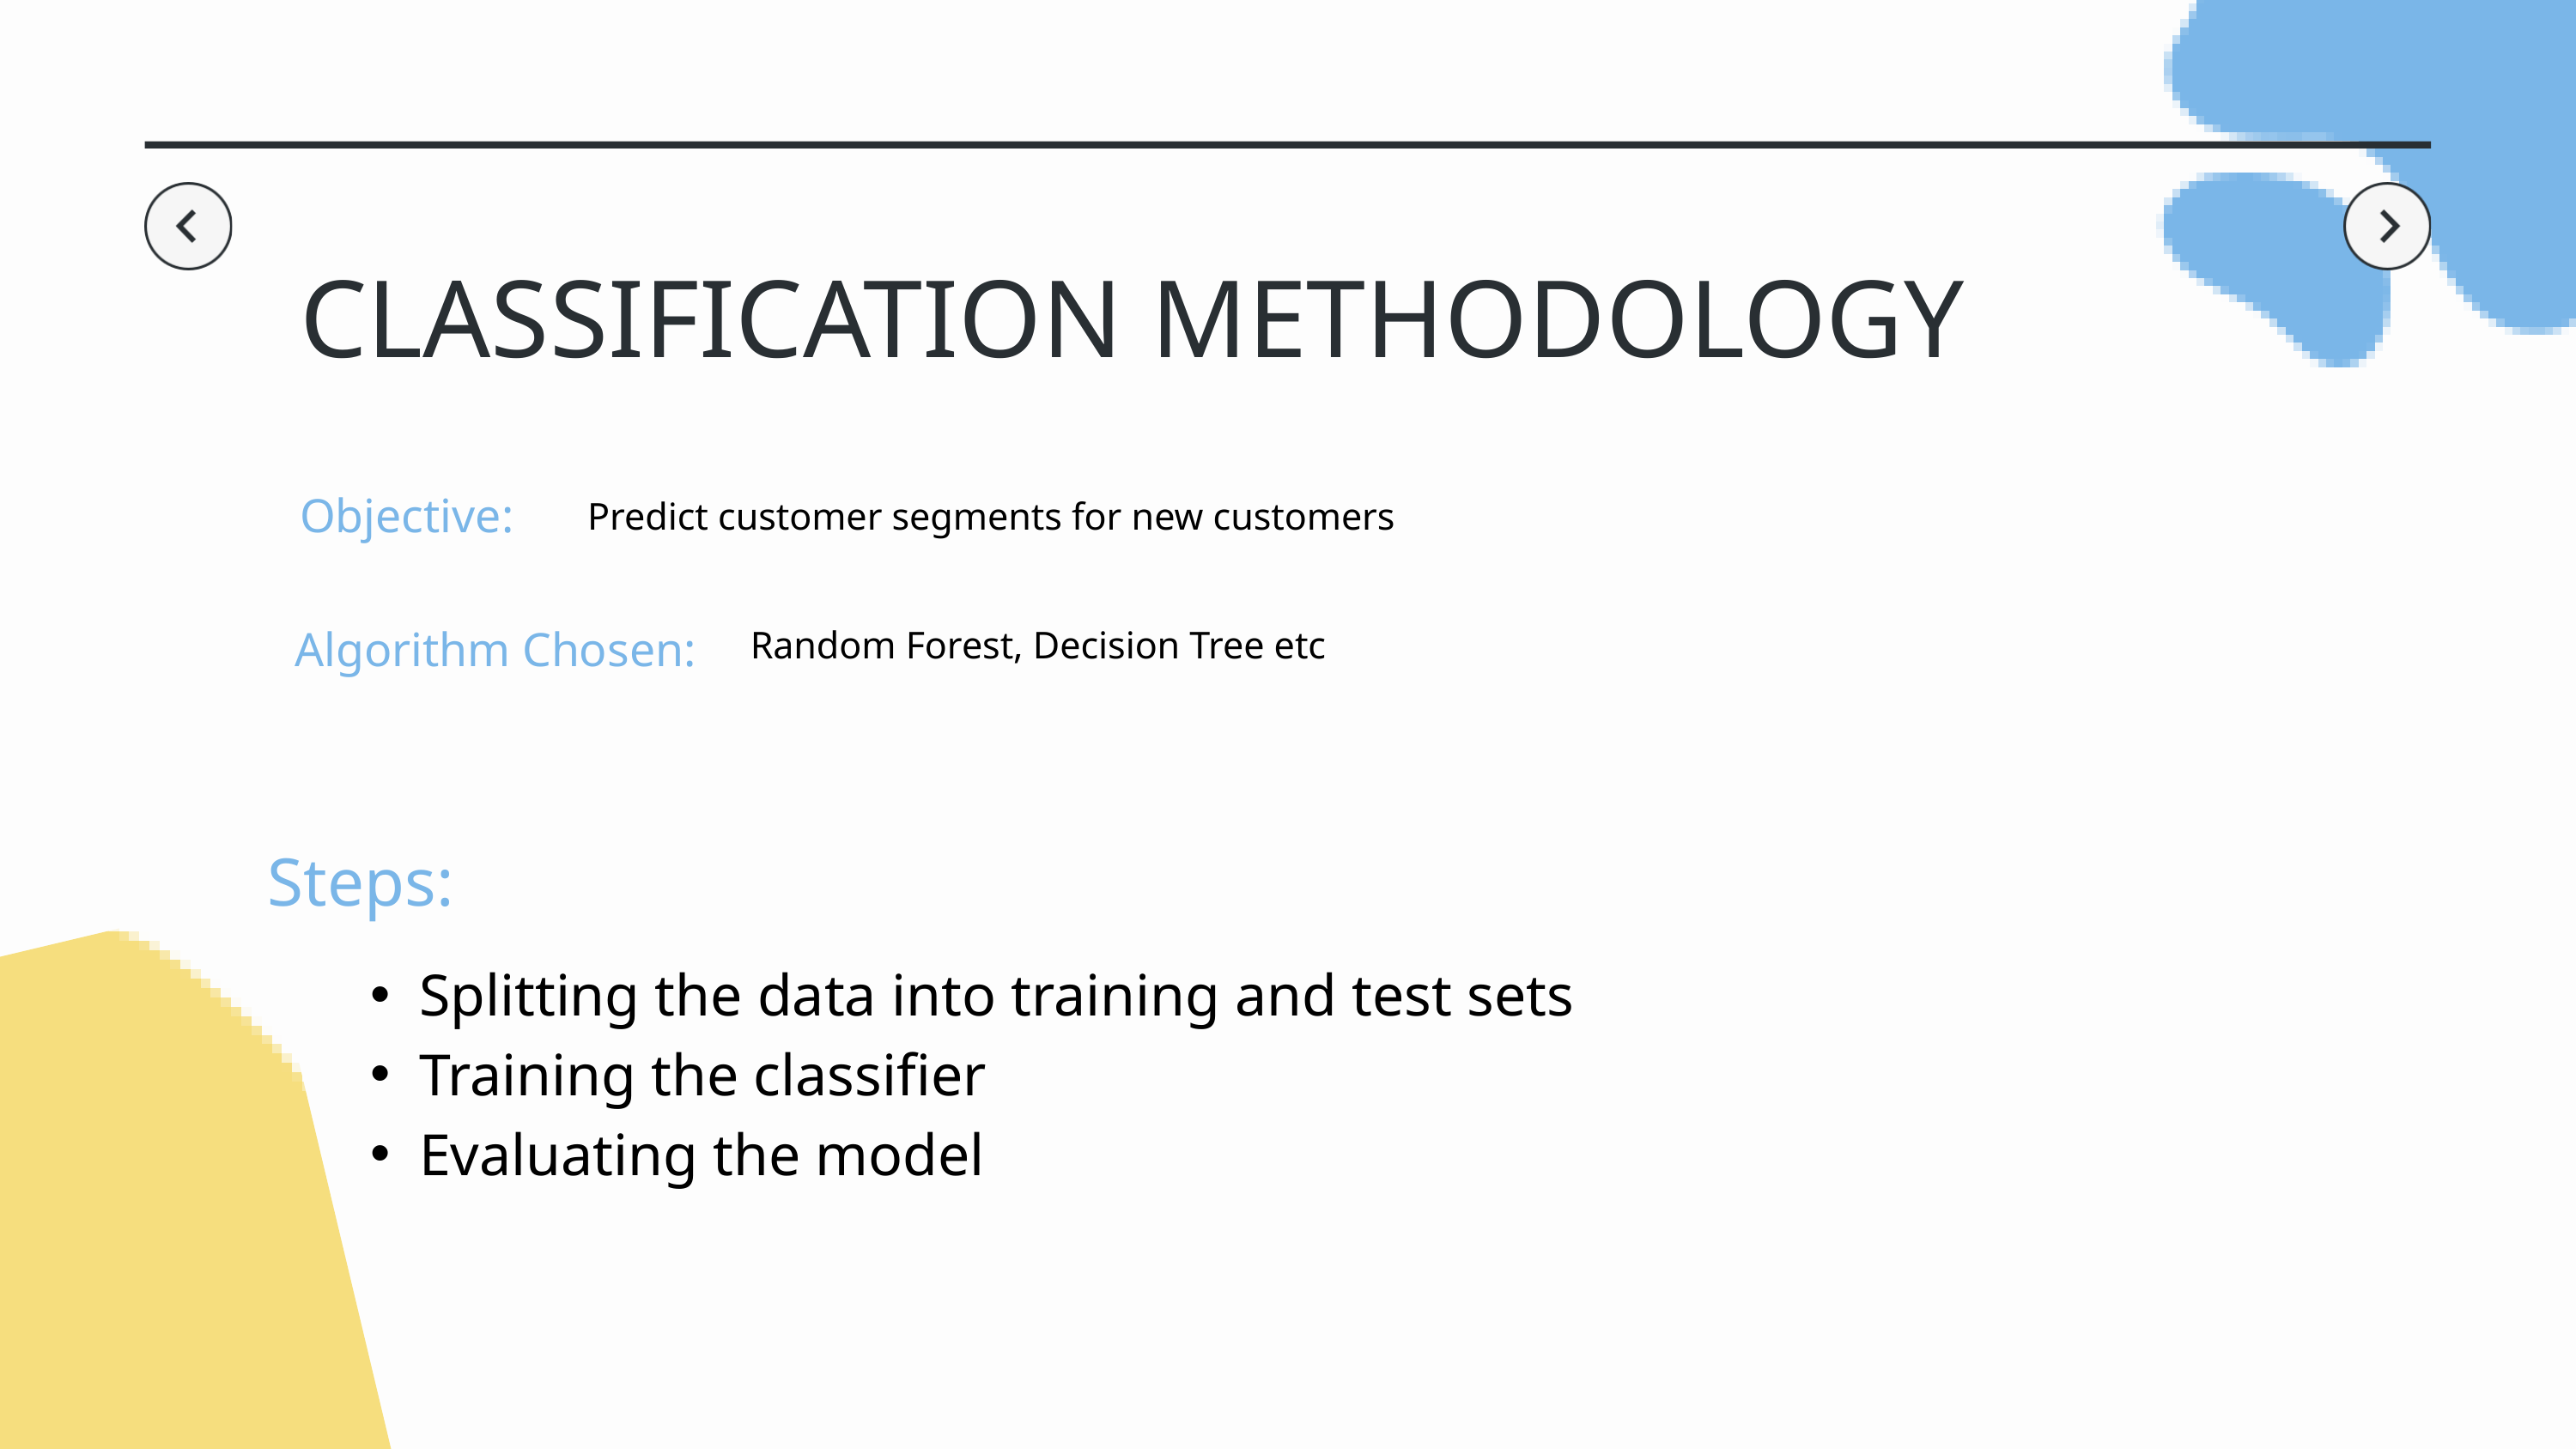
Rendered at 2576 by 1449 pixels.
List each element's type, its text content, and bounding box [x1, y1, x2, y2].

text_box Algorithm Chosen: [295, 611, 729, 676]
text_box Splitting the data into training and test sets Training the classifier Evaluating the model [322, 948, 1661, 1187]
text_box [0, 894, 392, 1449]
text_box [143, 142, 2432, 270]
text_box Random Forest, Decision Tree etc [731, 614, 1346, 667]
text_box Steps: [263, 827, 459, 919]
text_box [2075, 0, 2576, 384]
text_box CLASSIFICATION METHODOLOGY [300, 280, 2077, 379]
text_box Objective: [300, 476, 552, 542]
text_box Predict customer segments for new customers [561, 485, 1423, 537]
